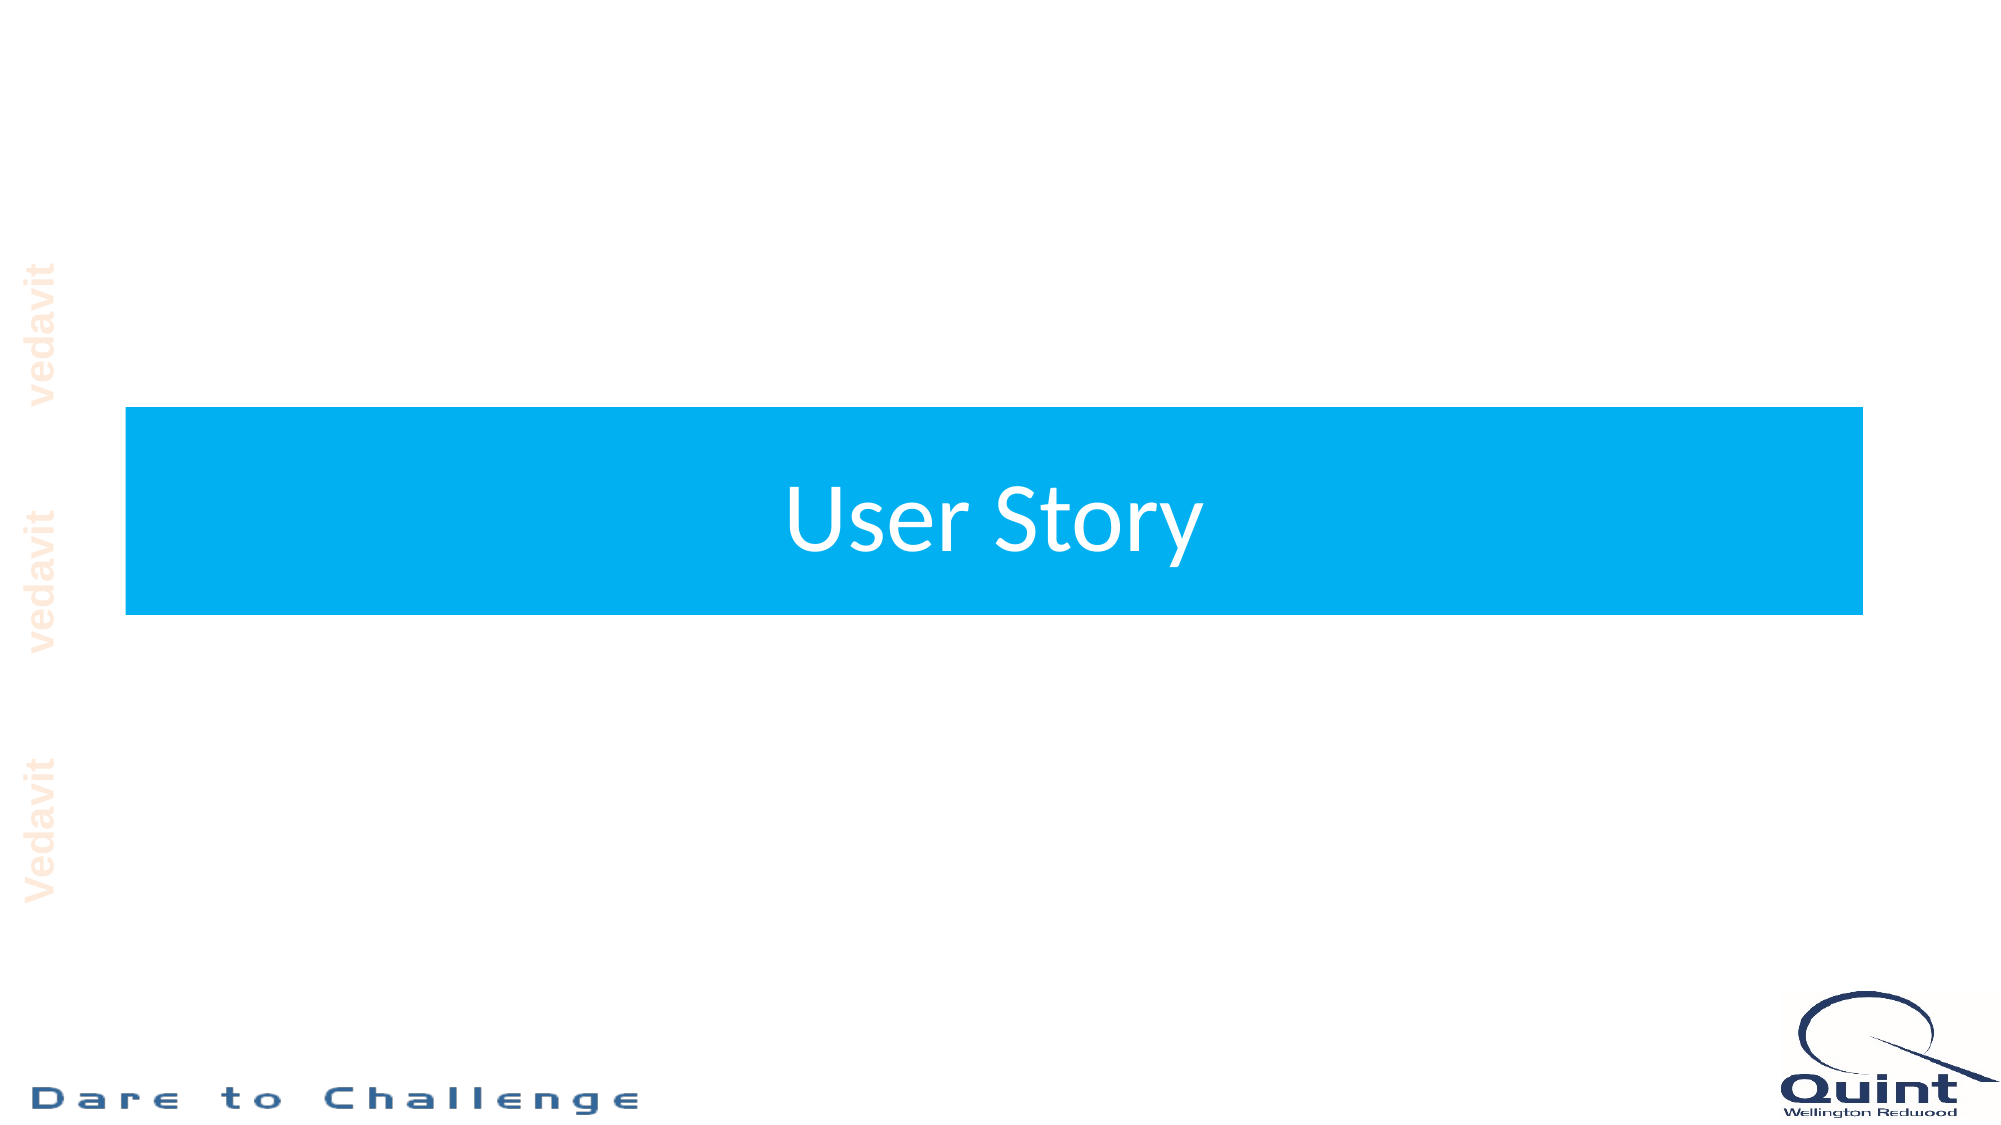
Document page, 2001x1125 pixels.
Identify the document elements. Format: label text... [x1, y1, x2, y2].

picture [0, 1071, 690, 1125]
title User Story [125, 407, 1863, 615]
picture [1781, 991, 2000, 1118]
